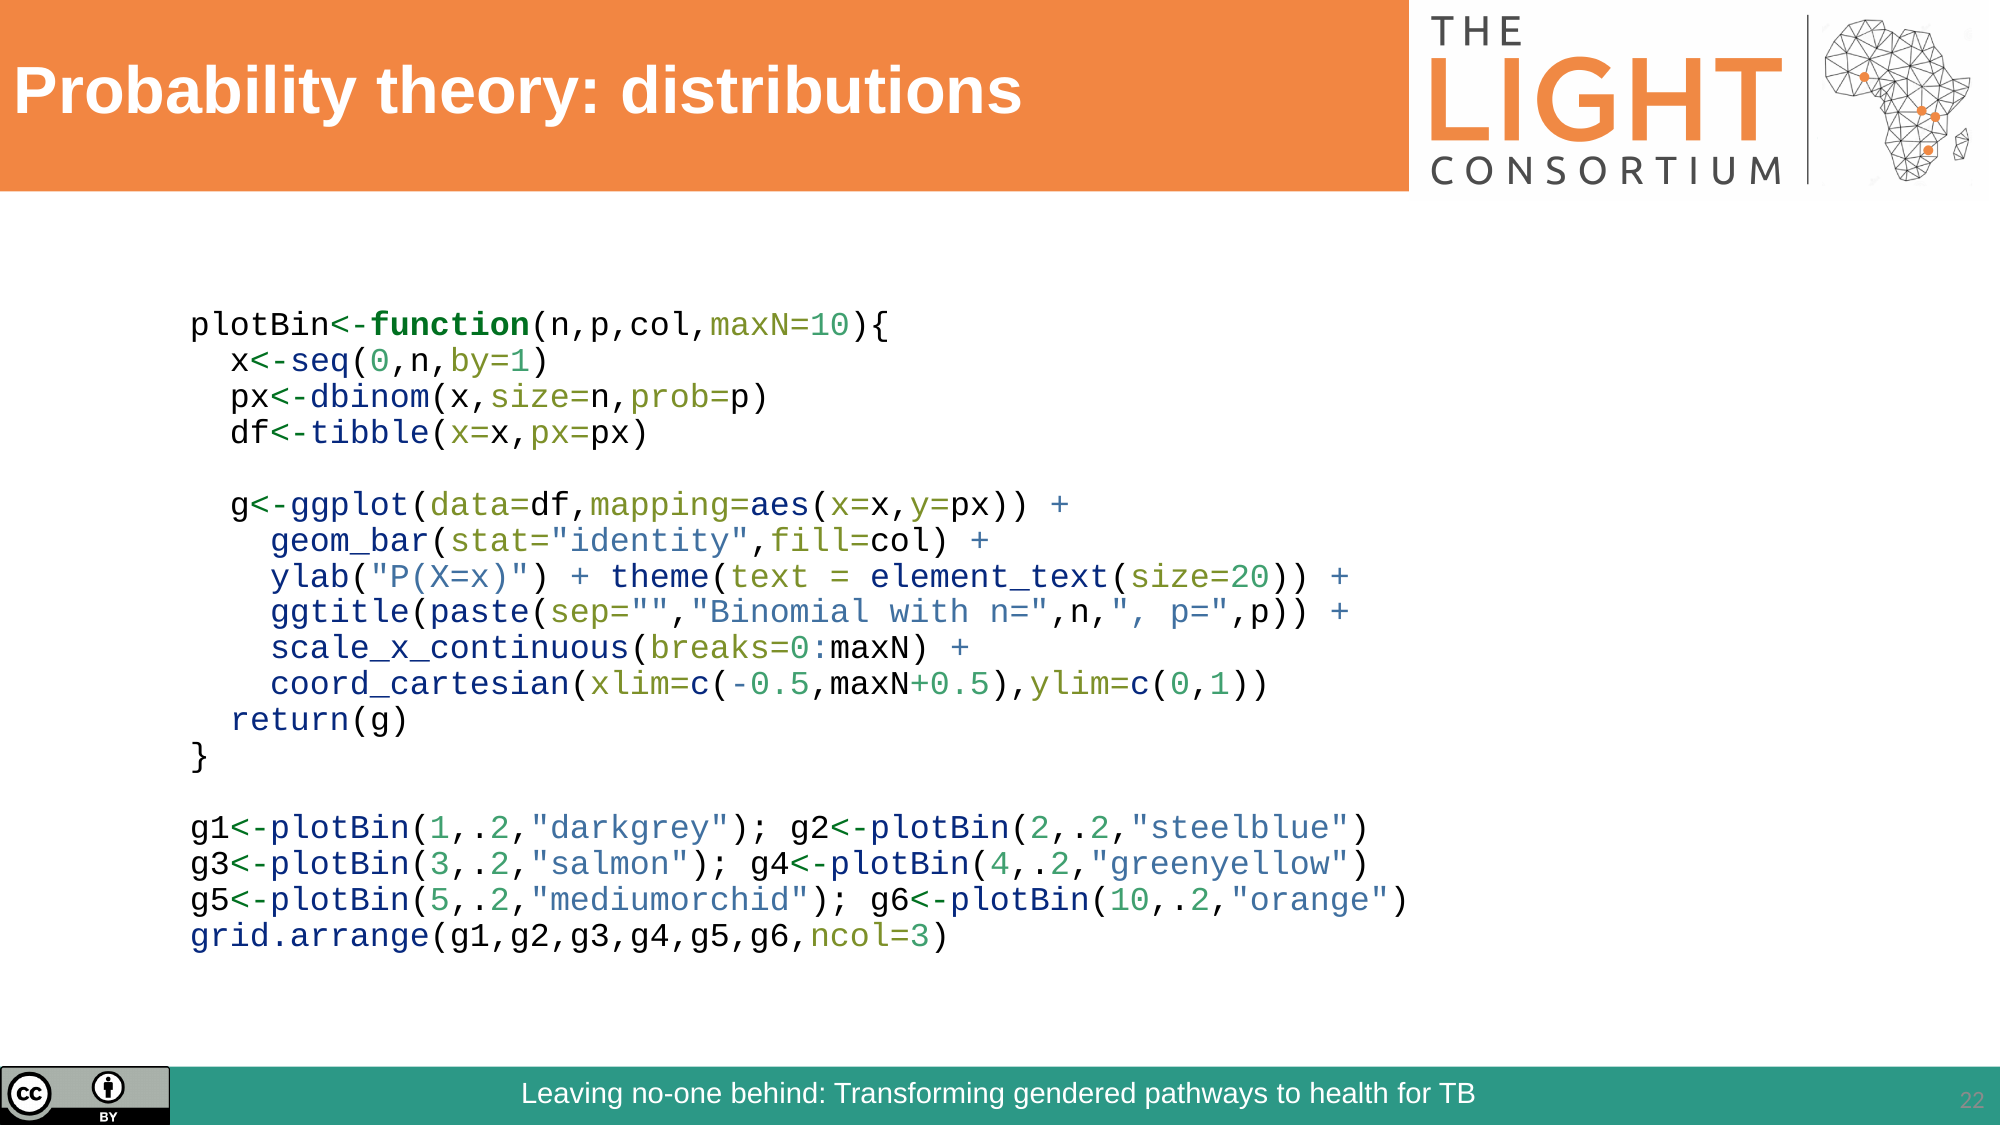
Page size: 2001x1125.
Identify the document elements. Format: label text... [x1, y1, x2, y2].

picture [0, 1066, 170, 1125]
picture [1409, 0, 1989, 201]
slide_number 22 [1550, 1073, 2000, 1125]
list plotBin<-function(n,p,col,maxN=10){ x<-seq(0,n,by=1) px<-dbinom(x,size=n,prob=p) df<-tibble(x=x,px=px) g<-ggplot(data=df,mapping=aes(x=x,y=px)) + geom_bar(stat="identity",fill=col) + ylab("P(X=x)") + theme(text = element_text(size=20)) + ggtitle(paste(sep="","Binomial with n=",n,", p=",p)) + scale_x_continuous(breaks=0:maxN) + coord_cartesian(xlim=c(-0.5,maxN+0.5),ylim=c(0,1)) return(g) } g1<-plotBin(1,.2,"darkgrey"); g2<-plotBin(2,.2,"steelblue") g3<-plotBin(3,.2,"salmon"); g4<-plotBin(4,.2,"greenyellow") g5<-plotBin(5,.2,"mediumorchid"); g6<-plotBin(10,.2,"orange") grid.arrange(g1,g2,g3,g4,g5,g6,ncol=3) [137, 299, 1863, 1066]
title Probability theory: distributions [0, 0, 1410, 192]
